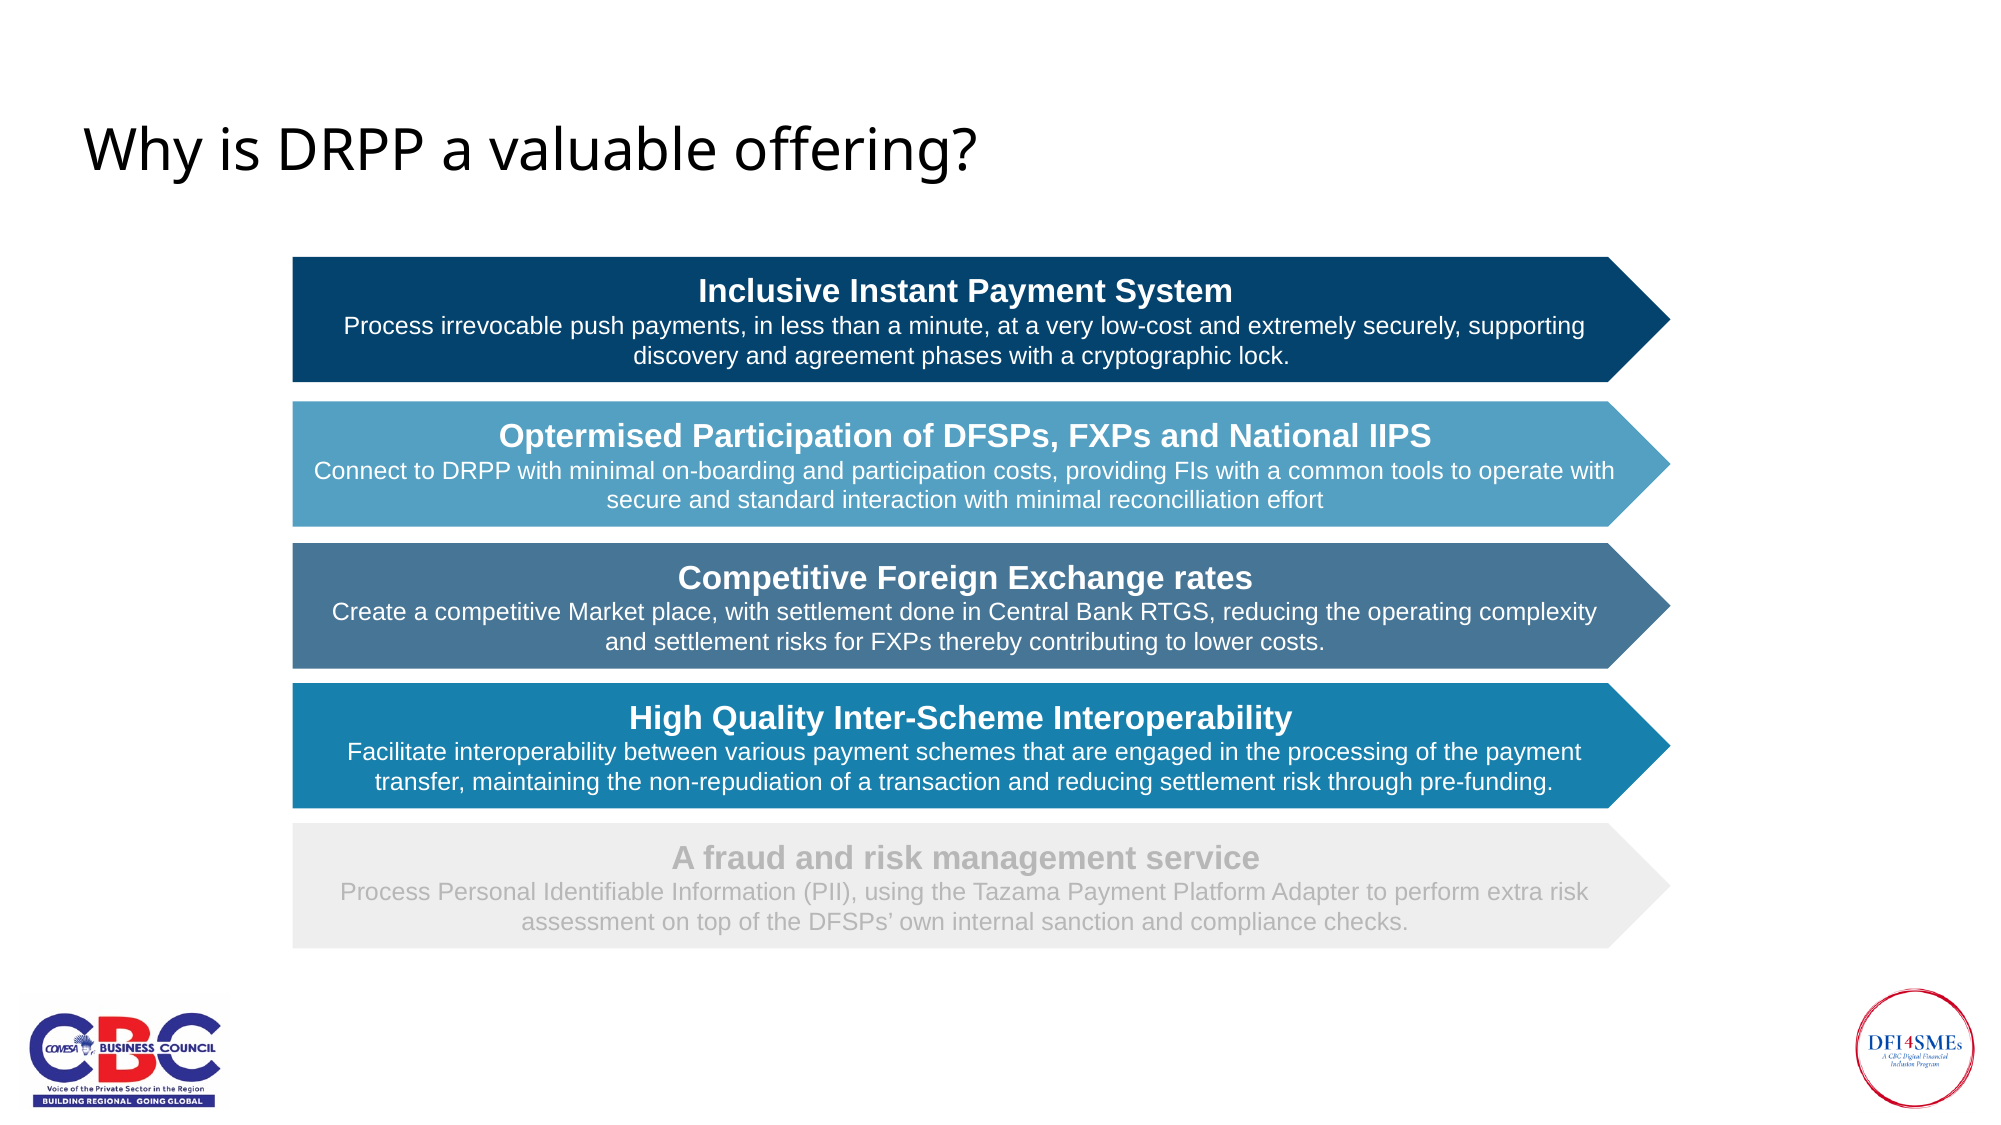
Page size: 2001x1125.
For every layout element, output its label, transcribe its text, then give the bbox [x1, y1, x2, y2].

text_box A fraud and risk management service Process Personal Identifiable Information (PII), using the Tazama Payment Platform Adapter to perform extra risk assessment on top of the DFSPs’ own internal sanction and compliance checks. [292, 823, 1671, 949]
text_box Competitive Foreign Exchange rates Create a competitive Market place, with settlement done in Central Bank RTGS, reducing the operating complexity and settlement risks for FXPs thereby contributing to lower costs. [292, 543, 1671, 669]
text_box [19, 986, 1979, 1113]
title Why is DRPP a valuable offering? [68, 97, 1932, 223]
text_box Inclusive Instant Payment System Process irrevocable push payments, in less than a minute, at a very low-cost and extremely securely, supporting discovery and agreement phases with a cryptographic lock. [292, 256, 1671, 383]
text_box Optermised Participation of DFSPs, FXPs and National IIPS Connect to DRPP with minimal on-boarding and participation costs, providing FIs with a common tools to operate with secure and standard interaction with minimal reconcilliation effort [292, 401, 1671, 527]
text_box High Quality Inter-Scheme Interoperability Facilitate interoperability between various payment schemes that are engaged in the processing of the payment transfer, maintaining the non-repudiation of a transaction and reducing settlement risk through pre-funding. [292, 683, 1671, 809]
